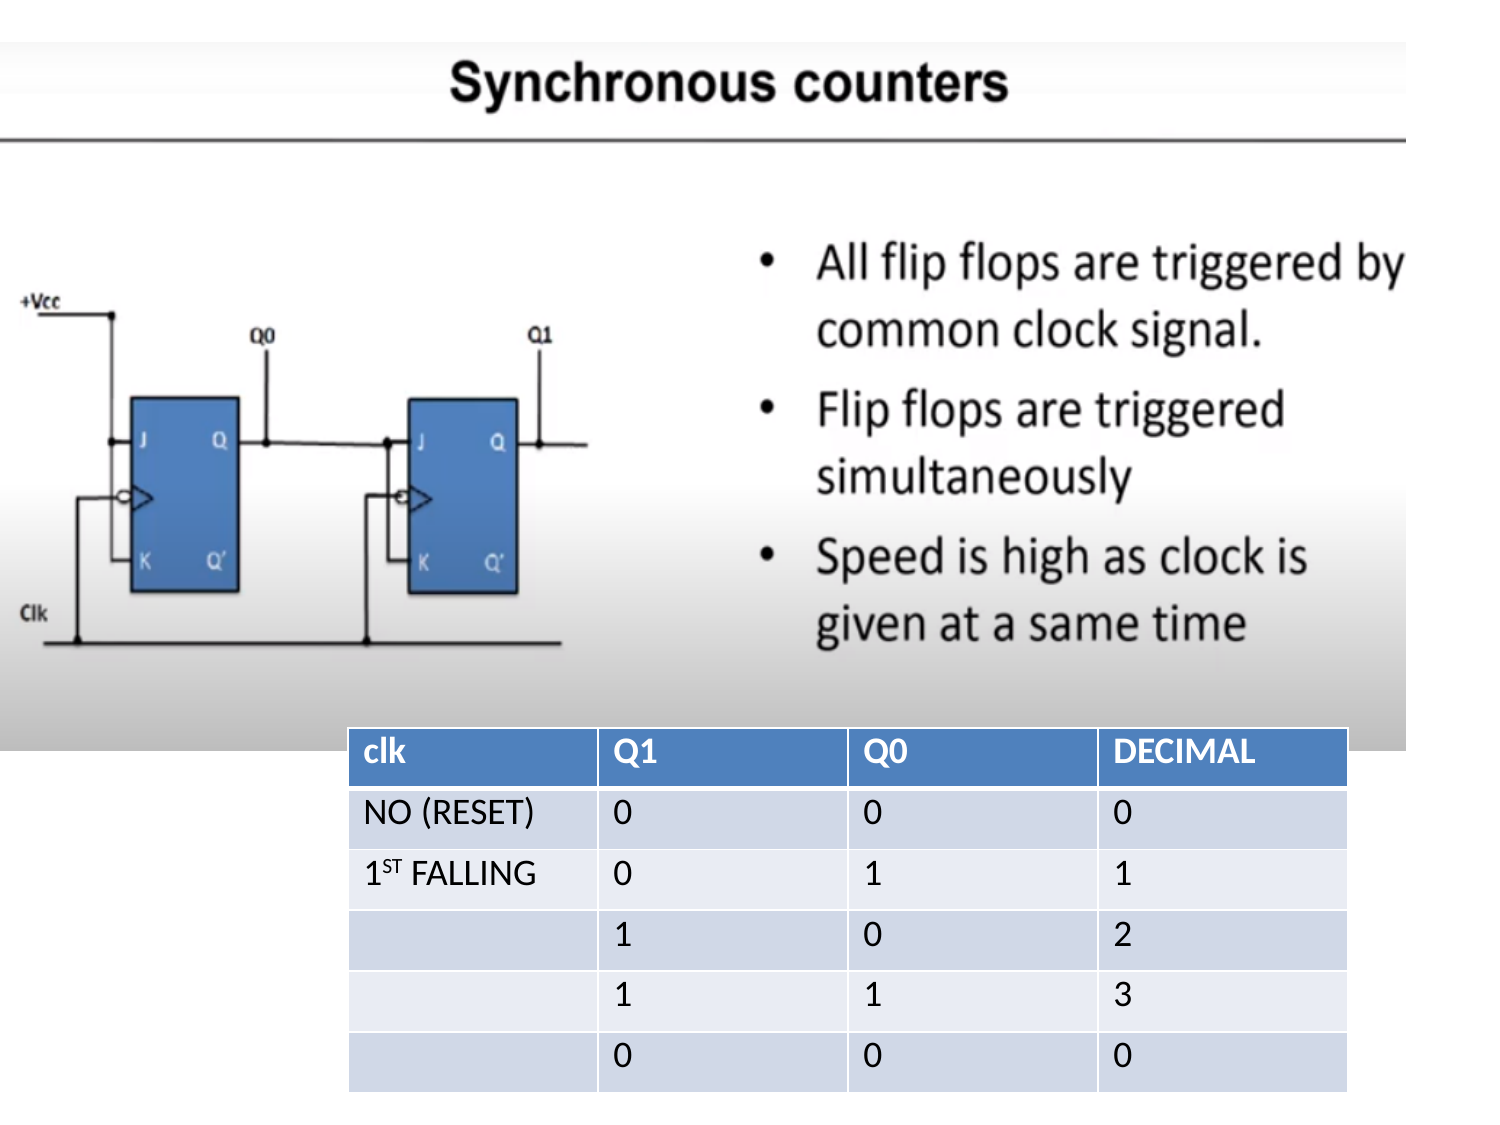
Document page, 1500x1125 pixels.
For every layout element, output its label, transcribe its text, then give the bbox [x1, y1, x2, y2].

table_cell 1 [599, 972, 847, 1031]
table_cell 0 [1099, 1033, 1347, 1092]
table_cell 0 [599, 1033, 847, 1092]
table_cell [349, 911, 597, 970]
table_cell NO (RESET) [349, 791, 597, 849]
table_cell 2 [1099, 911, 1347, 970]
table_cell 1 [849, 850, 1097, 909]
table_cell 1 [849, 972, 1097, 1031]
table_header Q1 [599, 760, 847, 786]
table_cell 0 [599, 850, 847, 909]
table_header DECIMAL [1099, 760, 1347, 786]
table_cell 1ST FALLING [349, 850, 597, 909]
table_cell 0 [1099, 791, 1347, 849]
table_header clk [349, 760, 597, 786]
table_cell 0 [849, 791, 1097, 849]
table_cell [349, 972, 597, 1031]
table_cell 1 [1099, 850, 1347, 909]
table_cell [349, 1033, 597, 1092]
table_cell 0 [849, 911, 1097, 970]
picture [0, 42, 1406, 751]
table_cell 3 [1099, 972, 1347, 1031]
table_cell 0 [849, 1033, 1097, 1092]
table_header Q0 [849, 760, 1097, 786]
table_cell 1 [599, 911, 847, 970]
table_cell 0 [599, 791, 847, 849]
